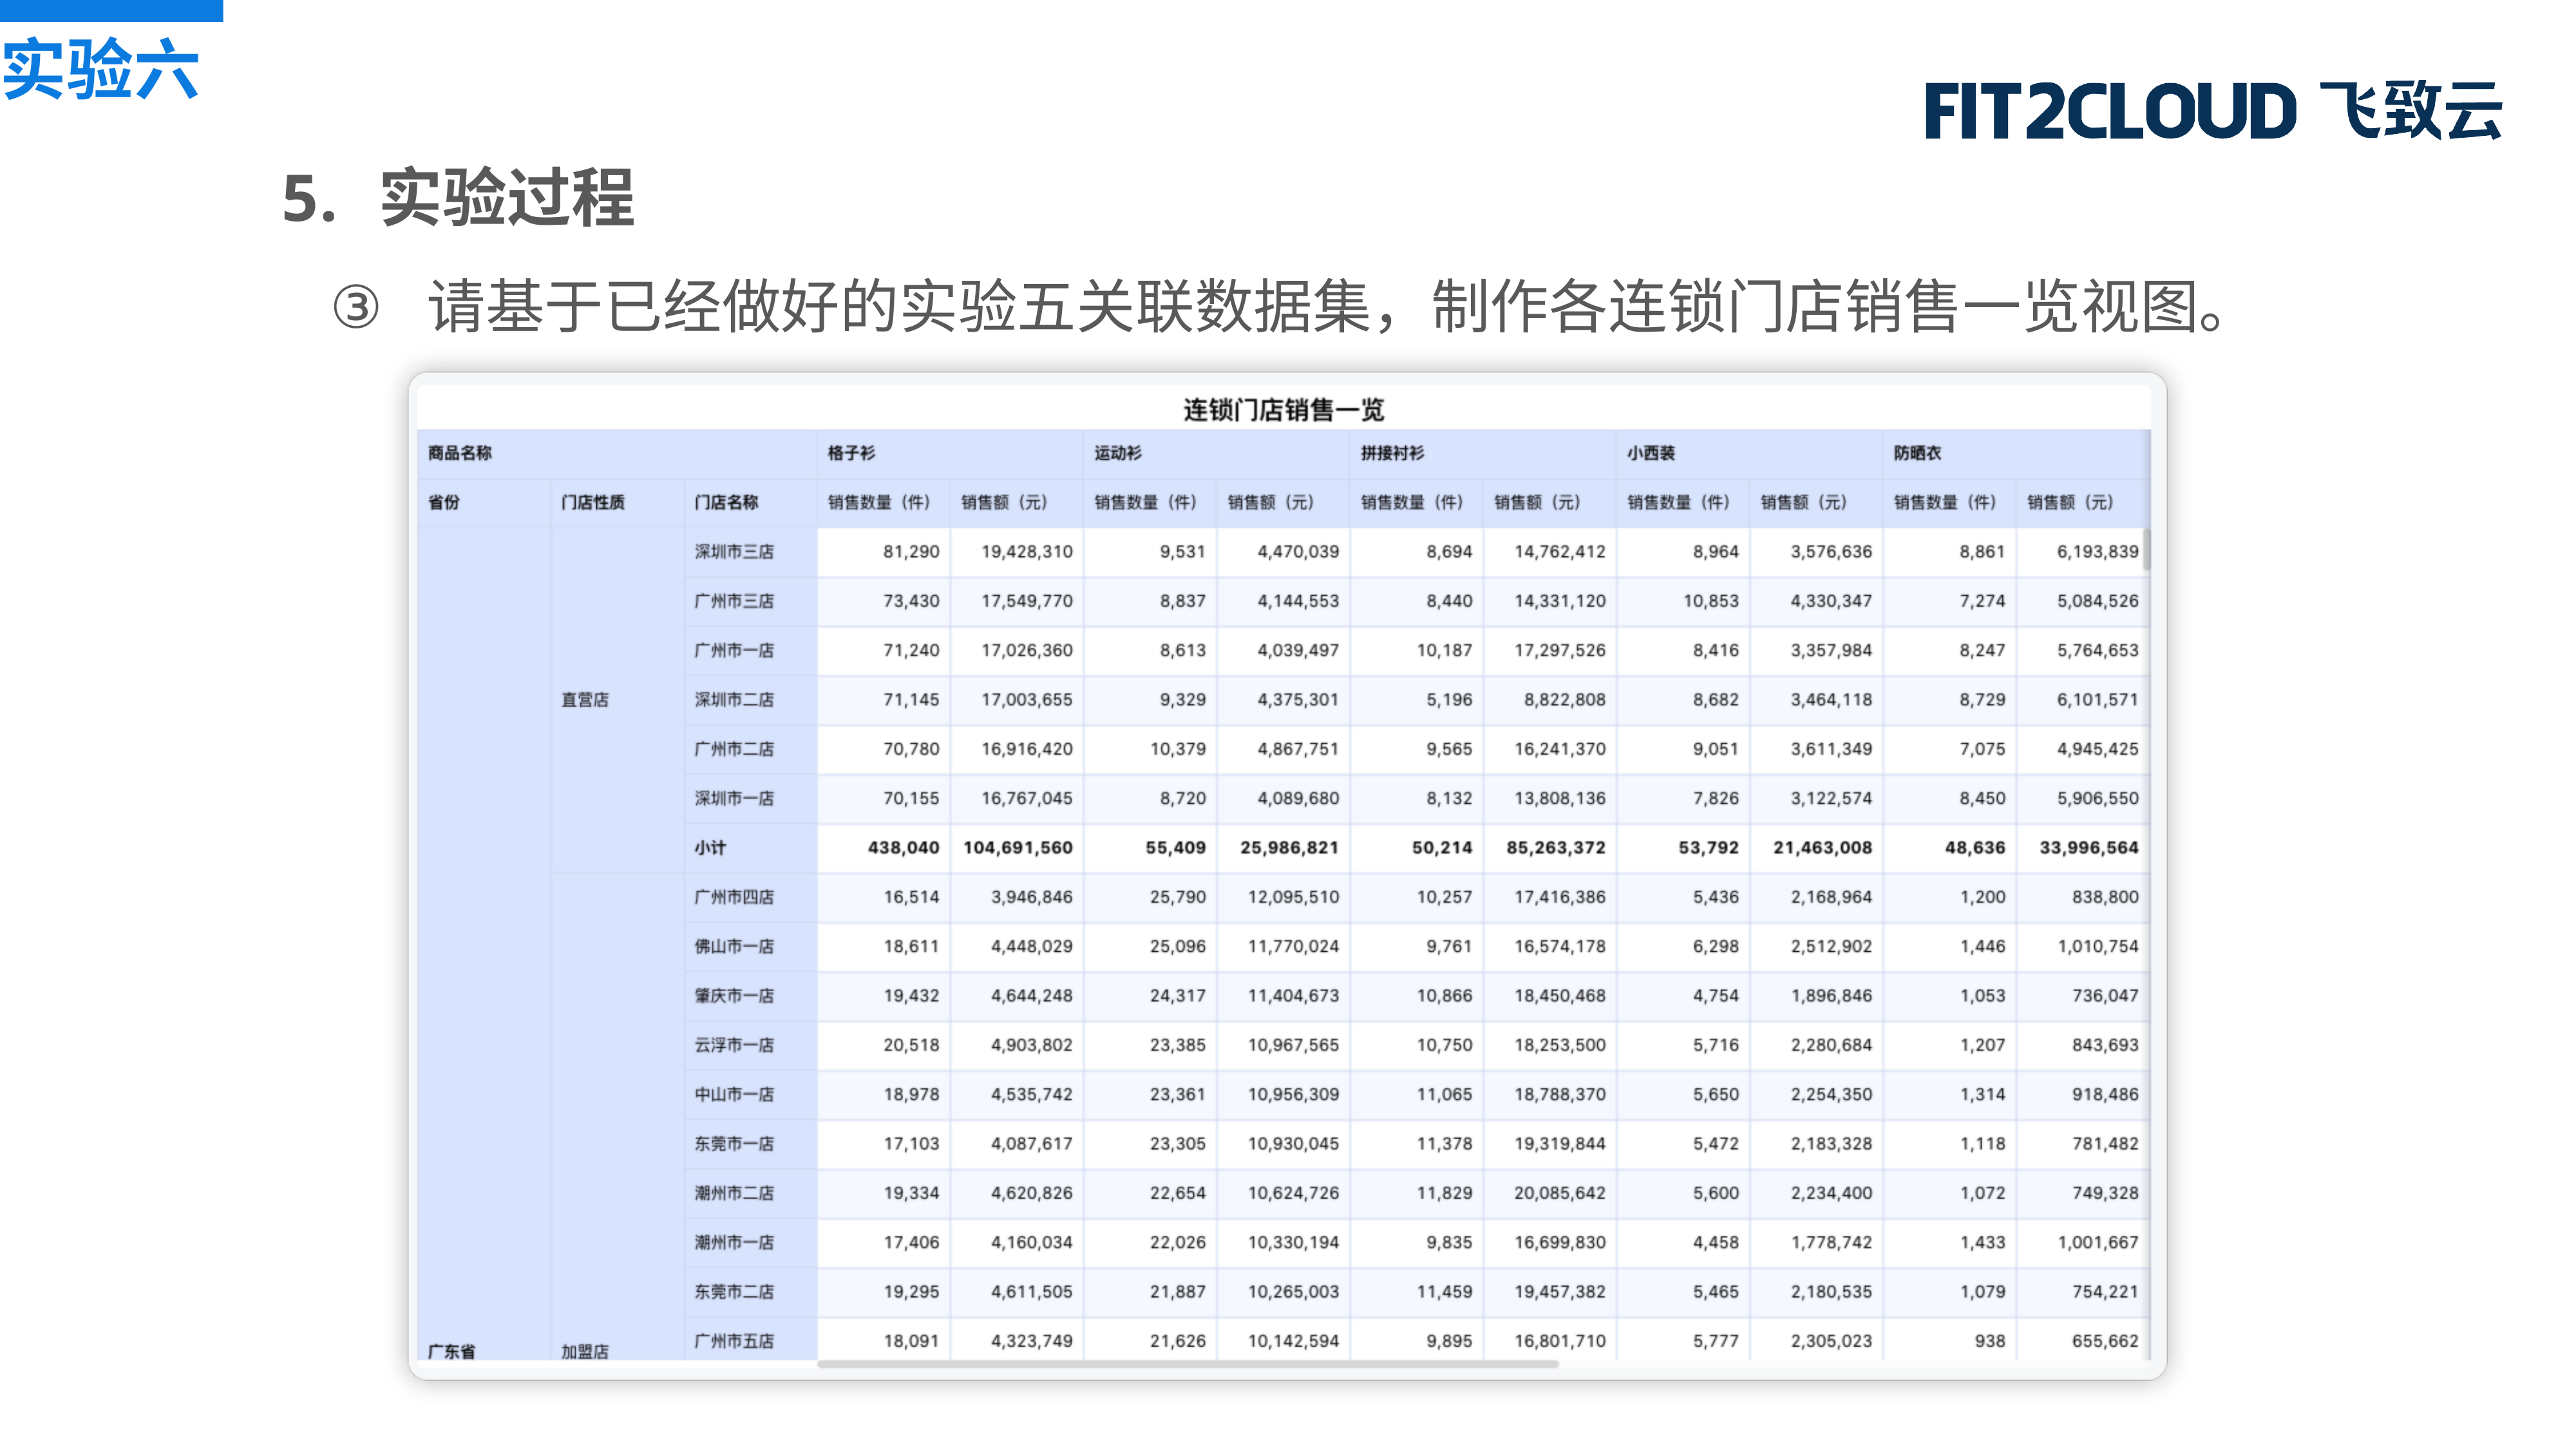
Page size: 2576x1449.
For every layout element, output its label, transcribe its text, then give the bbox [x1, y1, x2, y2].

text_box 实验过程 请基于已经做好的实验五关联数据集，制作各连锁门店销售一览视图。 [274, 95, 2351, 348]
text_box [0, 0, 223, 22]
picture [384, 348, 2192, 1405]
text_box 实验六 [0, 26, 244, 184]
picture [1926, 80, 2503, 140]
